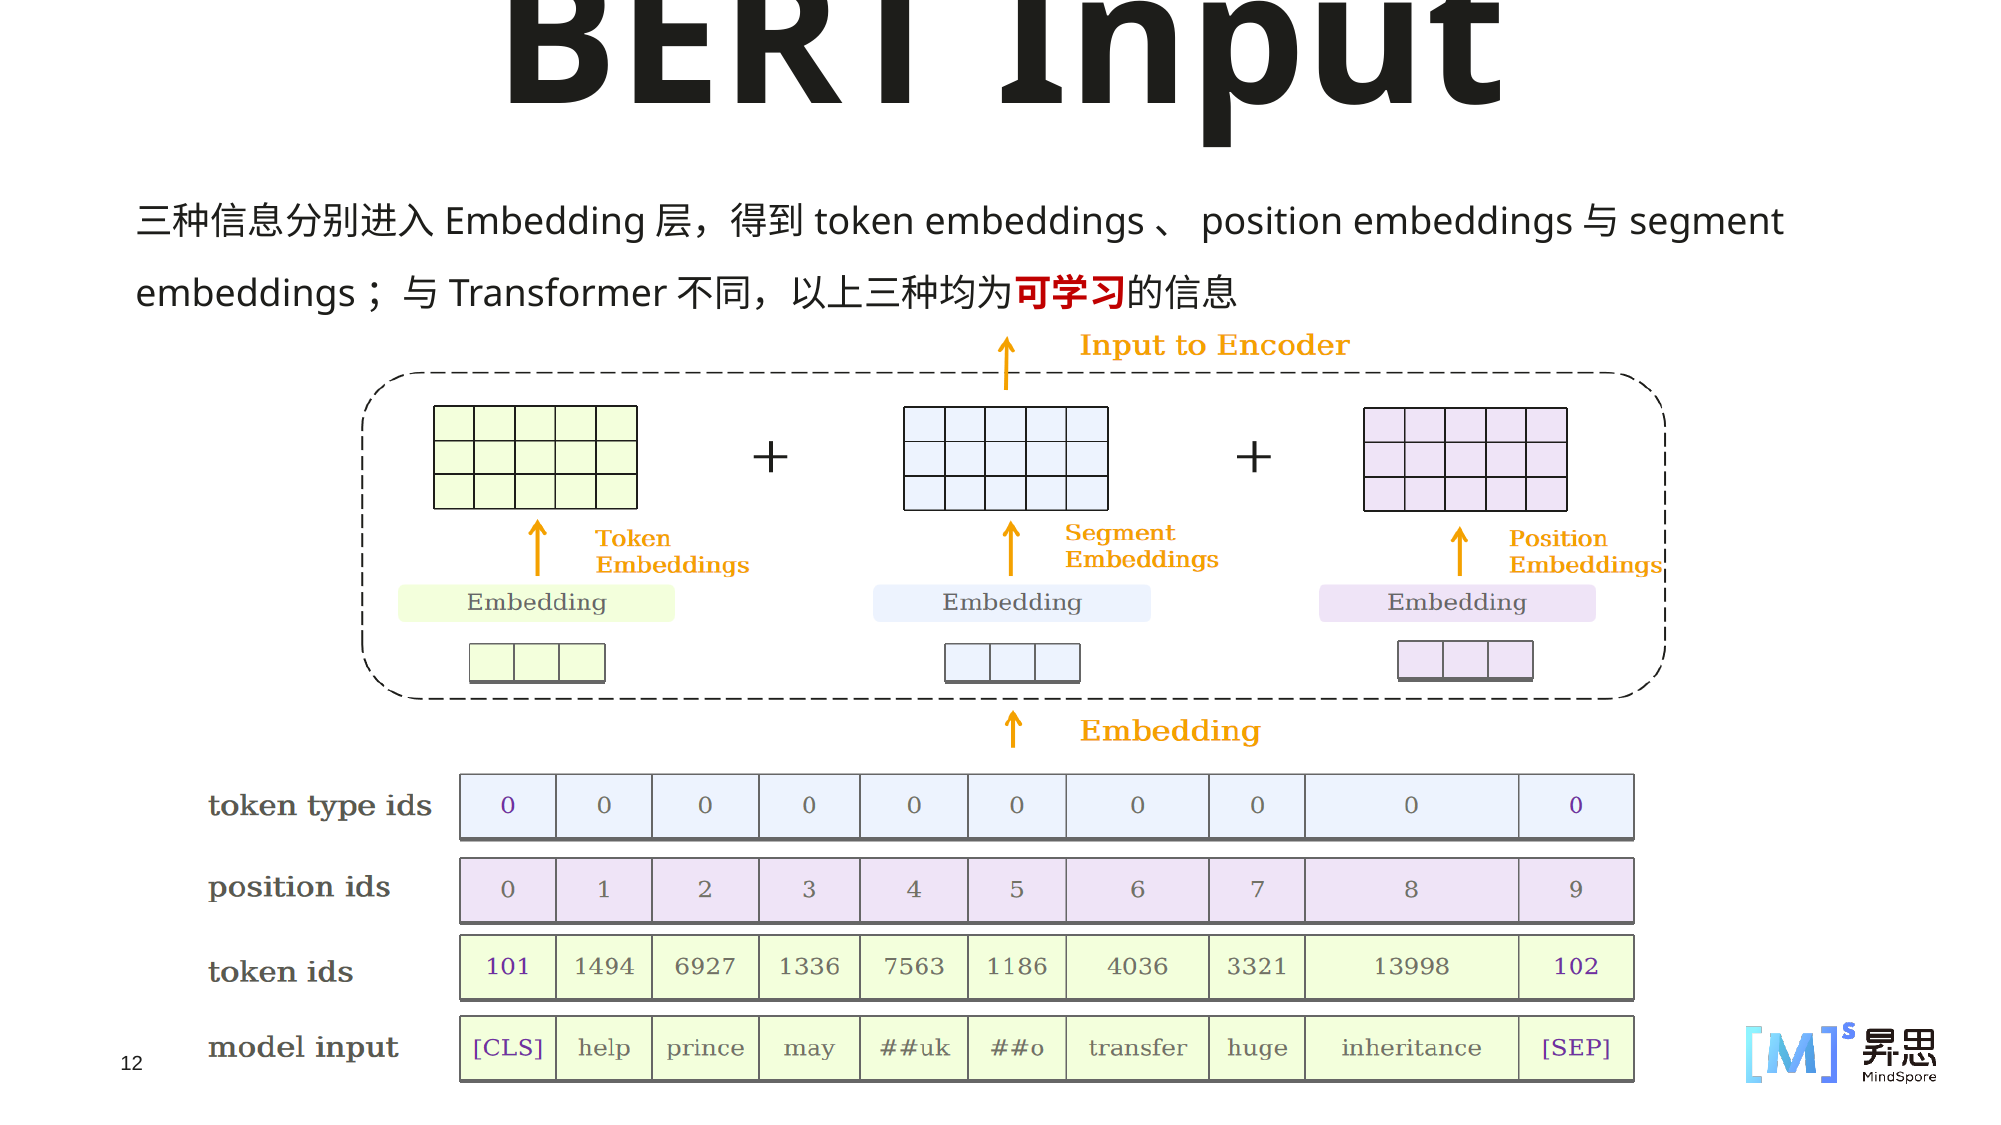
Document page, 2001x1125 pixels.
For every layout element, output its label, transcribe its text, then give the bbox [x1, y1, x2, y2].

subtitle BERT Input [119, 74, 1883, 141]
picture [186, 328, 1718, 1090]
text_box 三种信息分别进入Embedding层，得到token embeddings、position embeddings与segment embeddings；与Transformer不同，以上三种均为可学习的信息 [120, 162, 1857, 322]
picture [1742, 1020, 1942, 1086]
